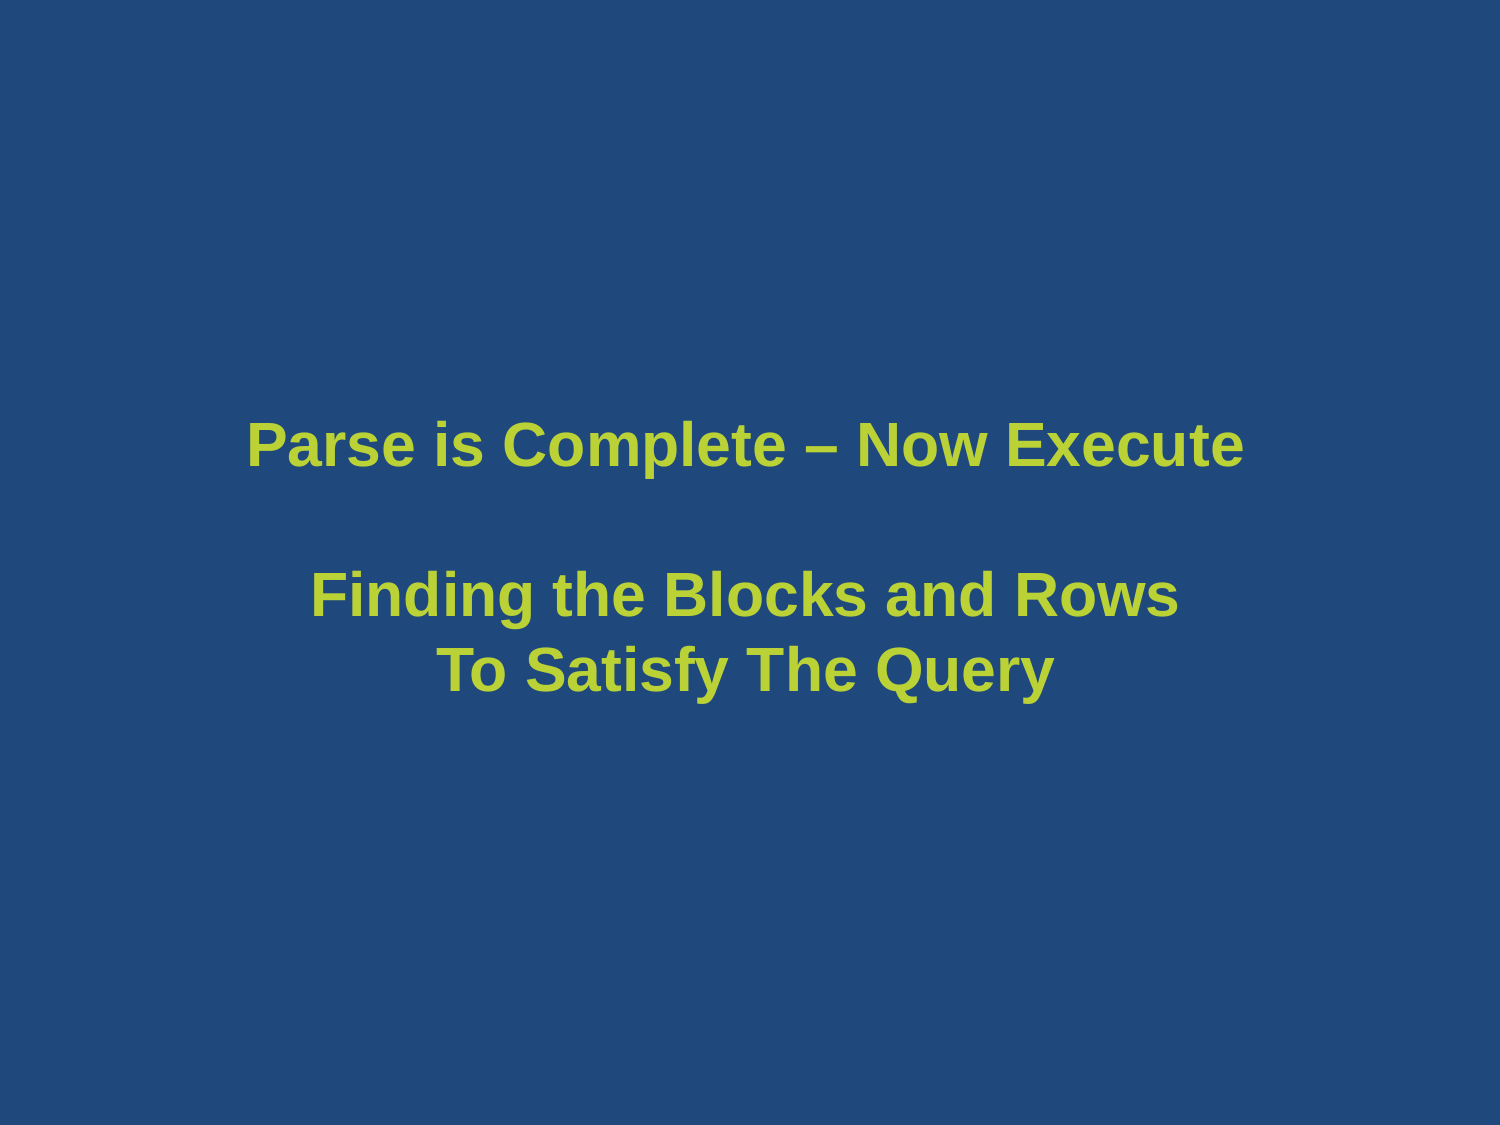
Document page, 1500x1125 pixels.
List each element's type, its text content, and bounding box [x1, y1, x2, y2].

title Parse is Complete – Now Execute Finding the Blocks and Rows To Satisfy The Query [75, 119, 1418, 988]
